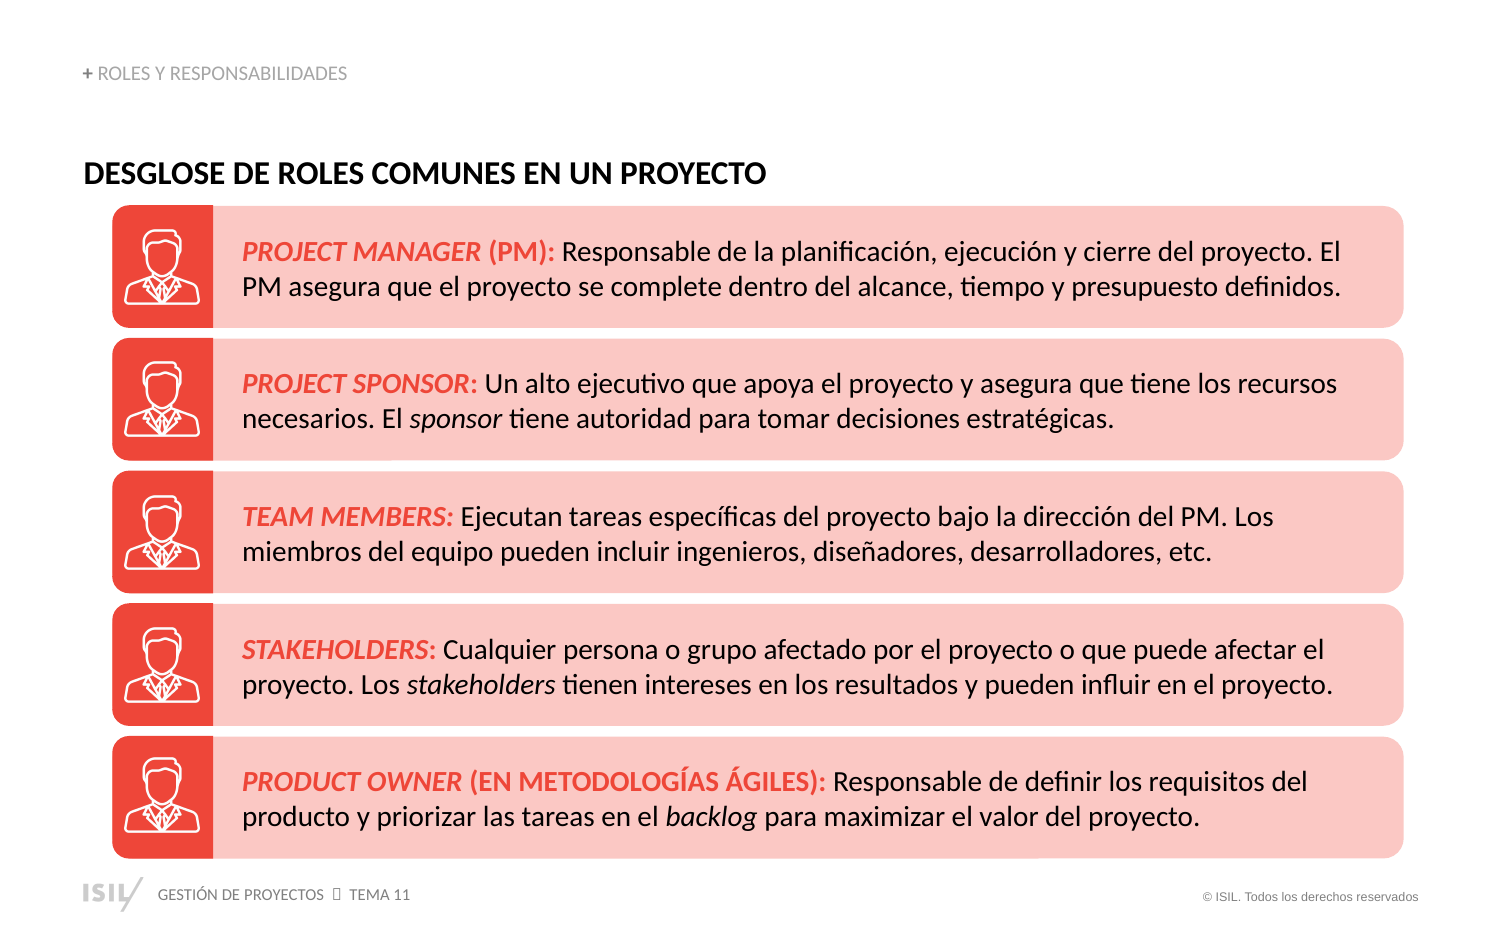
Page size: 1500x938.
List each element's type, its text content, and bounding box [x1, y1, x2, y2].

picture [126, 497, 198, 569]
picture [126, 759, 198, 831]
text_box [115, 208, 1402, 857]
picture [126, 629, 198, 701]
text_box + ROLES Y RESPONSABILIDADES [82, 61, 482, 85]
text_box DESGLOSE DE ROLES COMUNES EN UN PROYECTO [83, 151, 1123, 192]
picture [126, 363, 198, 435]
picture [126, 231, 198, 303]
